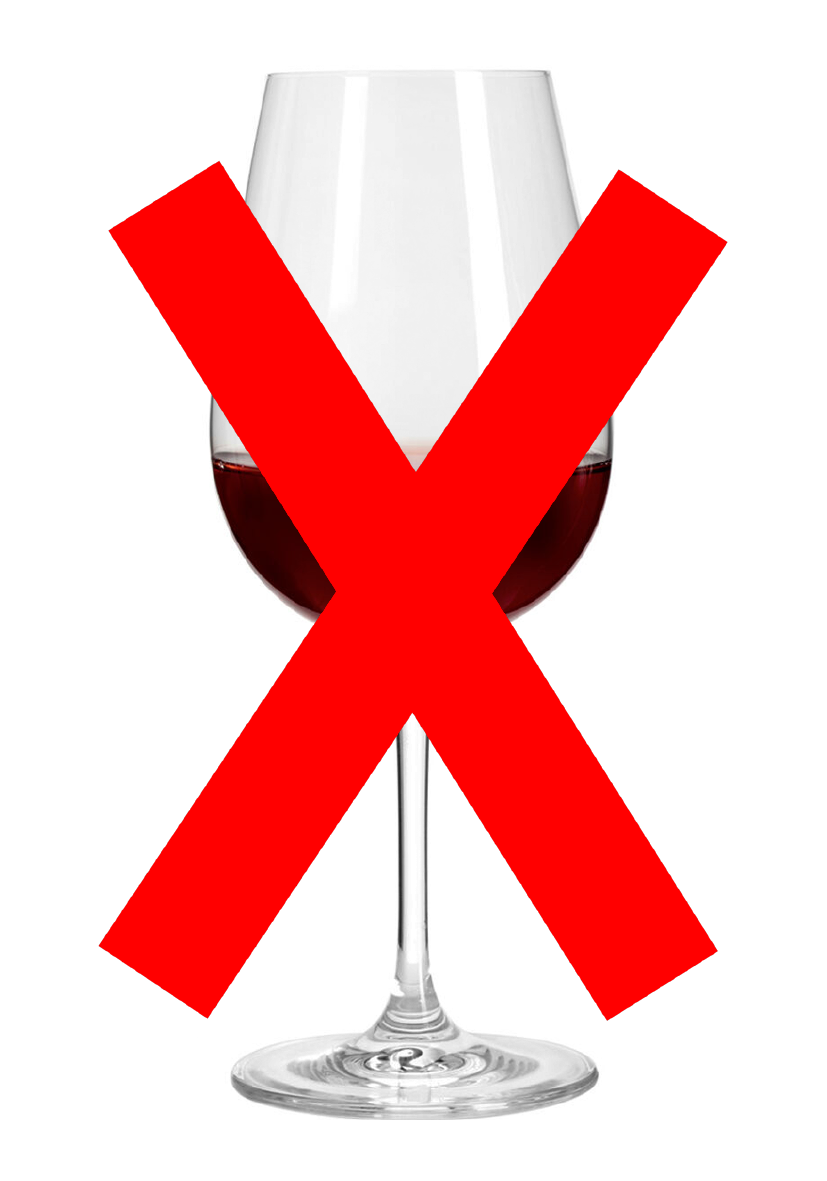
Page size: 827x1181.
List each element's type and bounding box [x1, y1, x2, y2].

picture [0, 61, 827, 1120]
